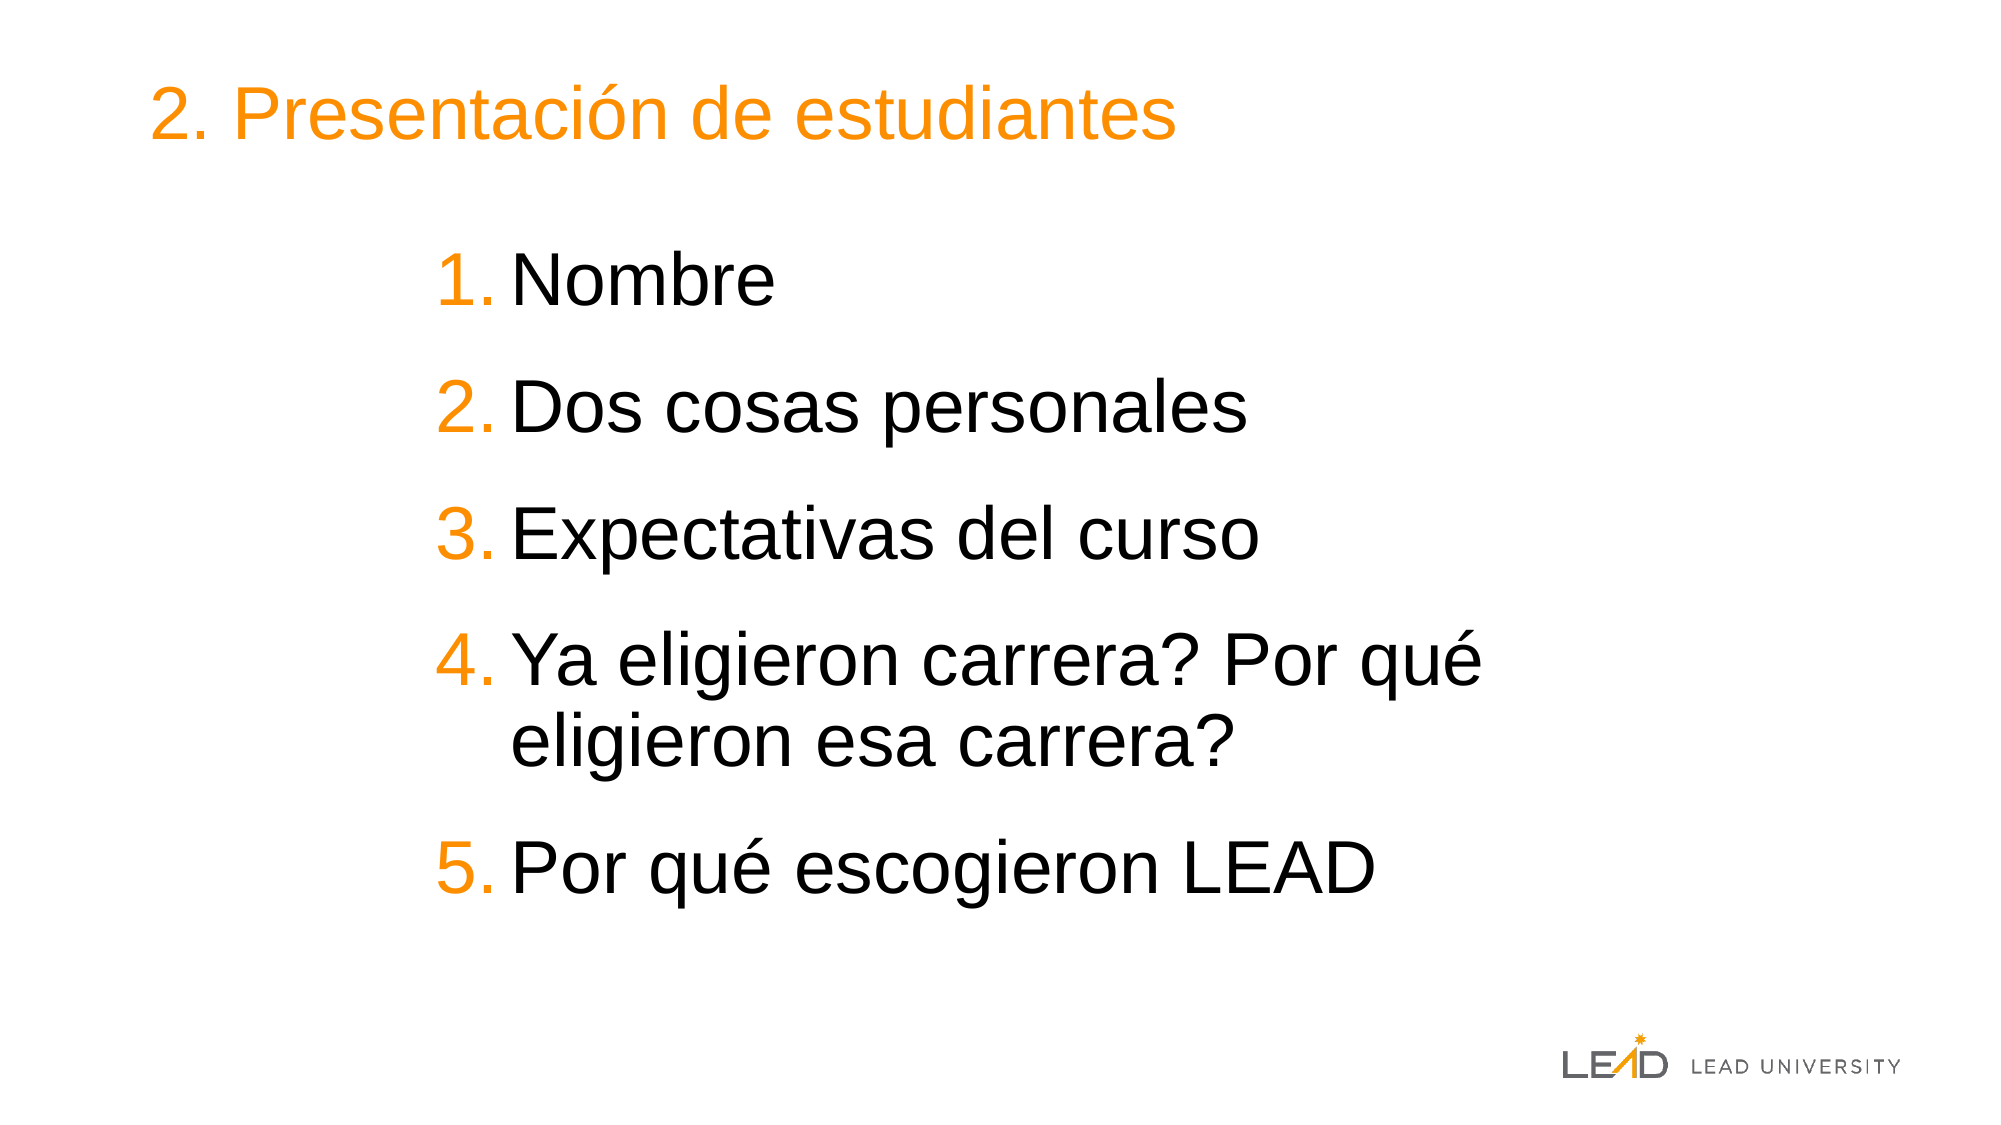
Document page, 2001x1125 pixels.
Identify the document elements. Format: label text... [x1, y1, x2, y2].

list Nombre Dos cosas personales Expectativas del curso Ya eligieron carrera? Por qué eligieron esa carrera? Por qué escogieron LEAD [420, 233, 1694, 985]
title 2. Presentación de estudiantes [136, 59, 1863, 171]
picture [1563, 1033, 1900, 1078]
